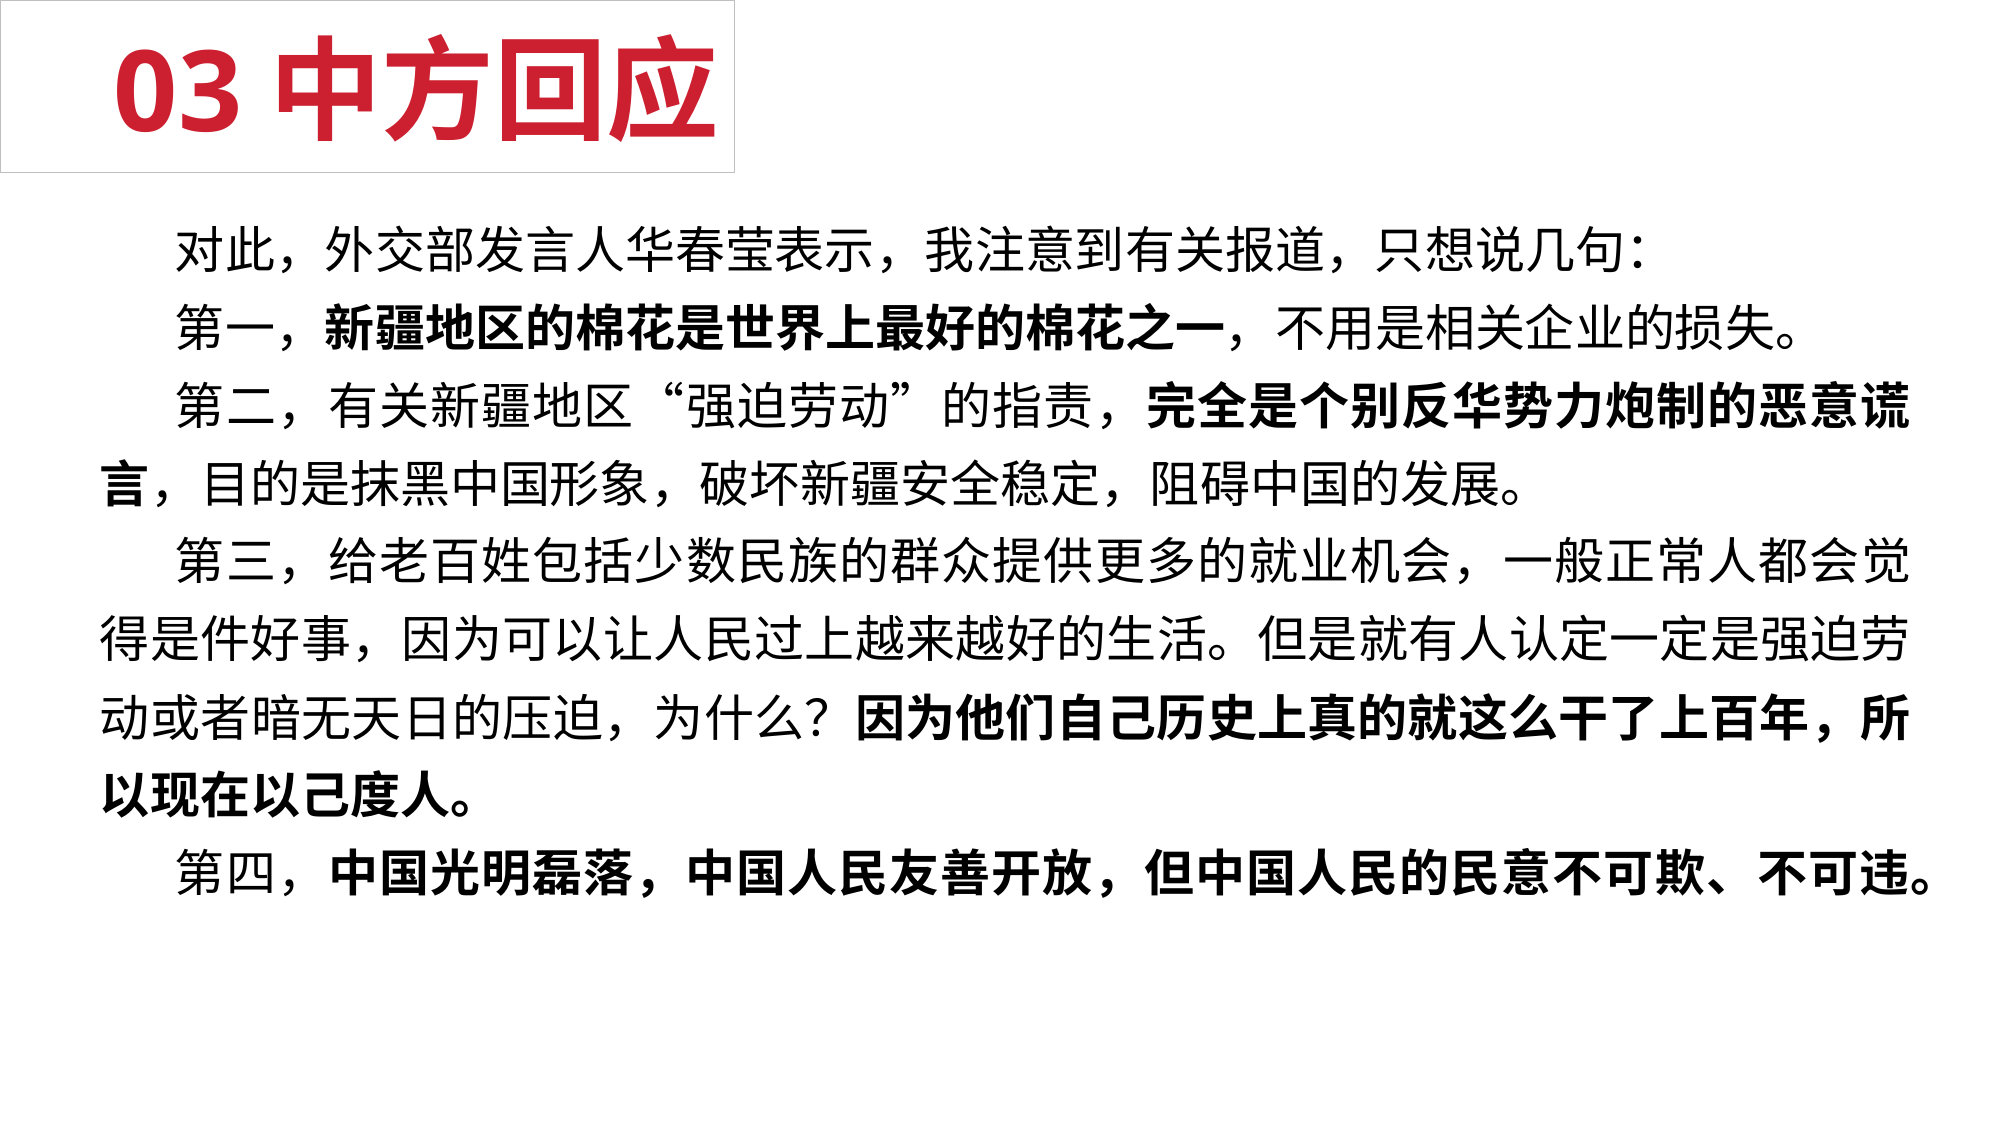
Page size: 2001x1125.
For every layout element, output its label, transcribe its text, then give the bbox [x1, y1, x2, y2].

text_box 对此，外交部发言人华春莹表示，我注意到有关报道，只想说几句： 第一，新疆地区的棉花是世界上最好的棉花之一，不用是相关企业的损失。 第二，有关新疆地区“强迫劳动”的指责，完全是个别反华势力炮制的恶意谎言，目的是抹黑中国形象，破坏新疆安全稳定，阻碍中国的发展。 第三，给老百姓包括少数民族的群众提供更多的就业机会，一般正常人都会觉得是件好事，因为可以让人民过上越来越好的生活。但是就有人认定一定是强迫劳动或者暗无天日的压迫，为什么？因为他们自己历史上真的就这么干了上百年，所以现在以己度人。 第四，中国光明磊落，中国人民友善开放，但中国人民的民意不可欺、不可违。 [85, 192, 1926, 1066]
text_box 03中方回应 [0, 0, 735, 173]
